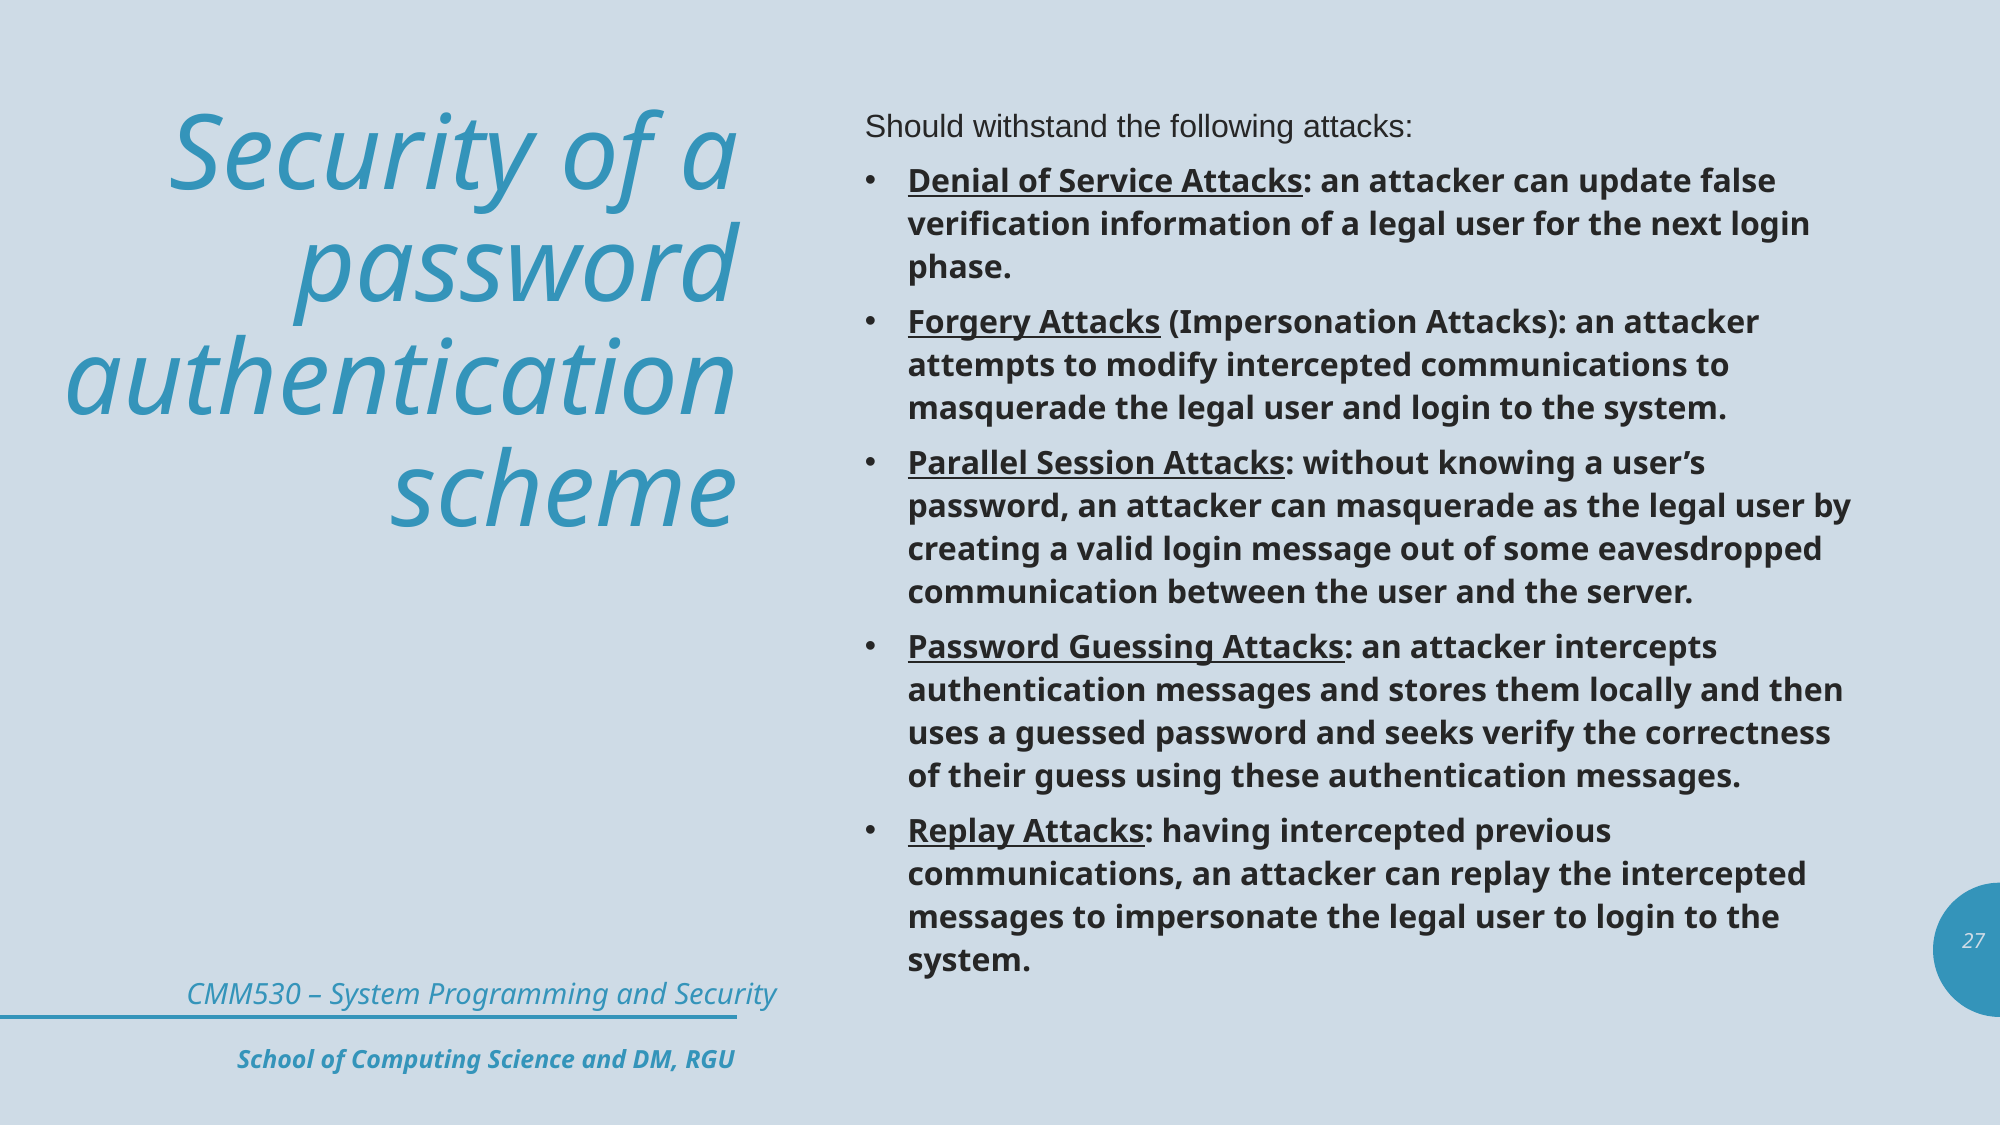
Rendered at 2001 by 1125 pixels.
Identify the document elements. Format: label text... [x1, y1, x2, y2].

slide_number 27 [1933, 904, 2000, 980]
list Should withstand the following attacks: Denial of Service Attacks: an attacker can update false verification information of a legal user for the next login phase. Forgery Attacks (Impersonation Attacks): an attacker attempts to modify intercepted communications to masquerade the legal user and login to the system. Parallel Session Attacks: without knowing a user’s password, an attacker can masquerade as the legal user by creating a valid login message out of some eavesdropped communication between the user and the server. Password Guessing Attacks: an attacker intercepts authentication messages and stores them locally and then uses a guessed password and seeks verify the correctness of their guess using these authentication messages. Replay Attacks: having intercepted previous communications, an attacker can replay the intercepted messages to impersonate the legal user to login to the system. [849, 93, 1875, 1022]
title Security of a password authentication scheme [20, 91, 754, 905]
